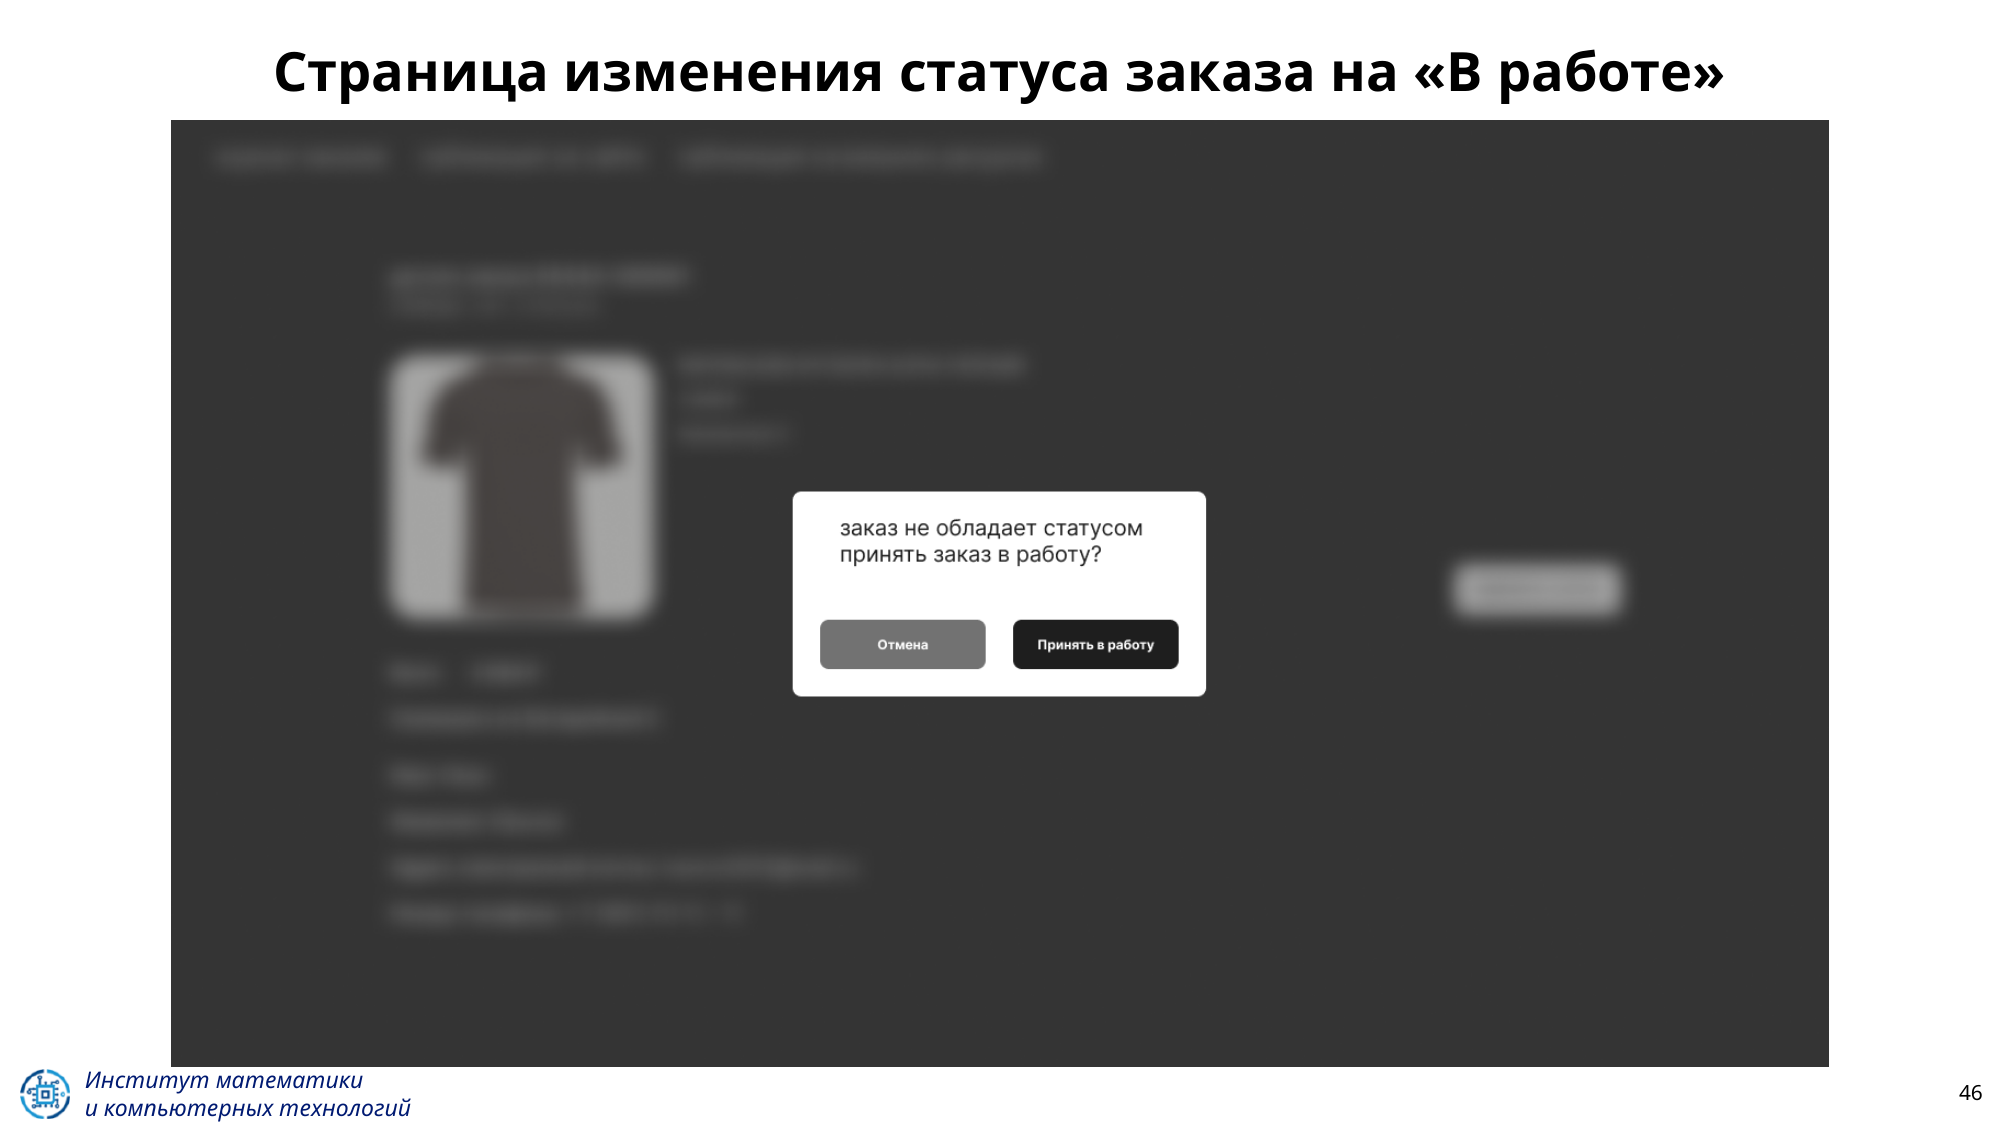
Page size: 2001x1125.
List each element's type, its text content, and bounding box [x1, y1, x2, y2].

text_box Страница изменения статуса заказа на «В работе» [0, 21, 2000, 117]
picture [171, 120, 1829, 1067]
text_box 46 [1947, 1063, 1998, 1125]
picture [20, 1069, 70, 1119]
text_box Институт математики и компьютерных технологий [69, 1058, 1071, 1125]
